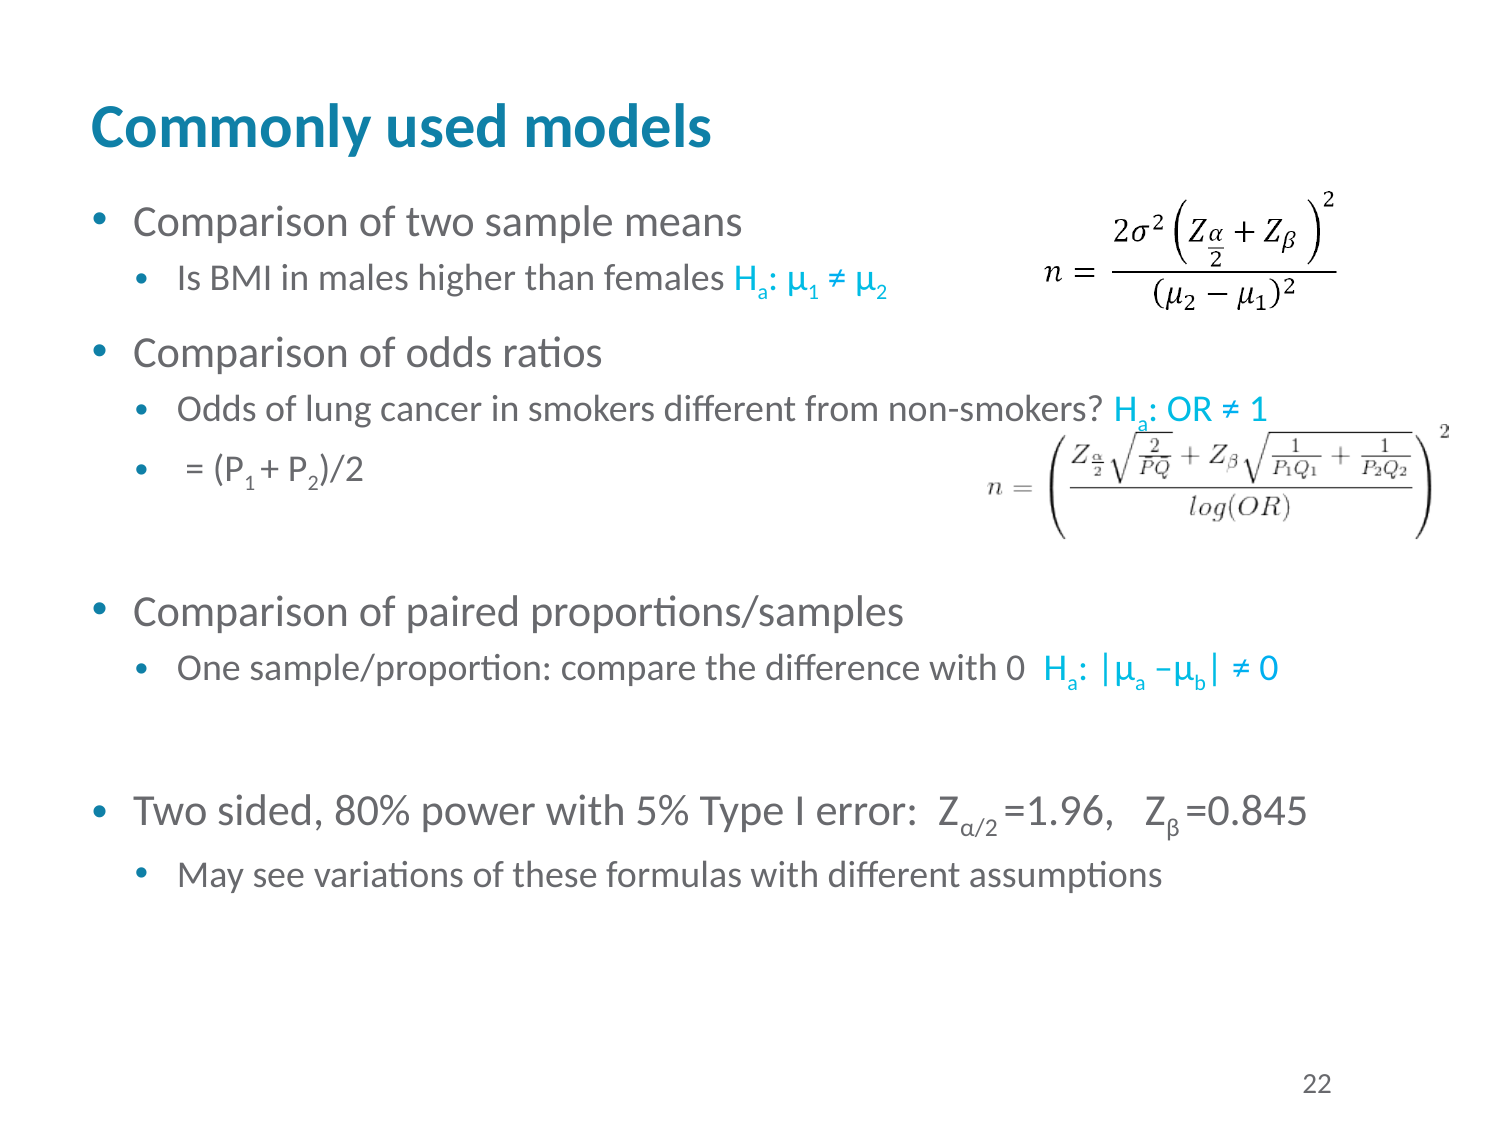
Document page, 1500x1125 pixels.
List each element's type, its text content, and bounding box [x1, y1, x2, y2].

title Commonly used models [76, 66, 1427, 179]
slide_number 22 [1287, 1057, 1425, 1096]
picture [1036, 186, 1345, 338]
picture [986, 424, 1449, 542]
